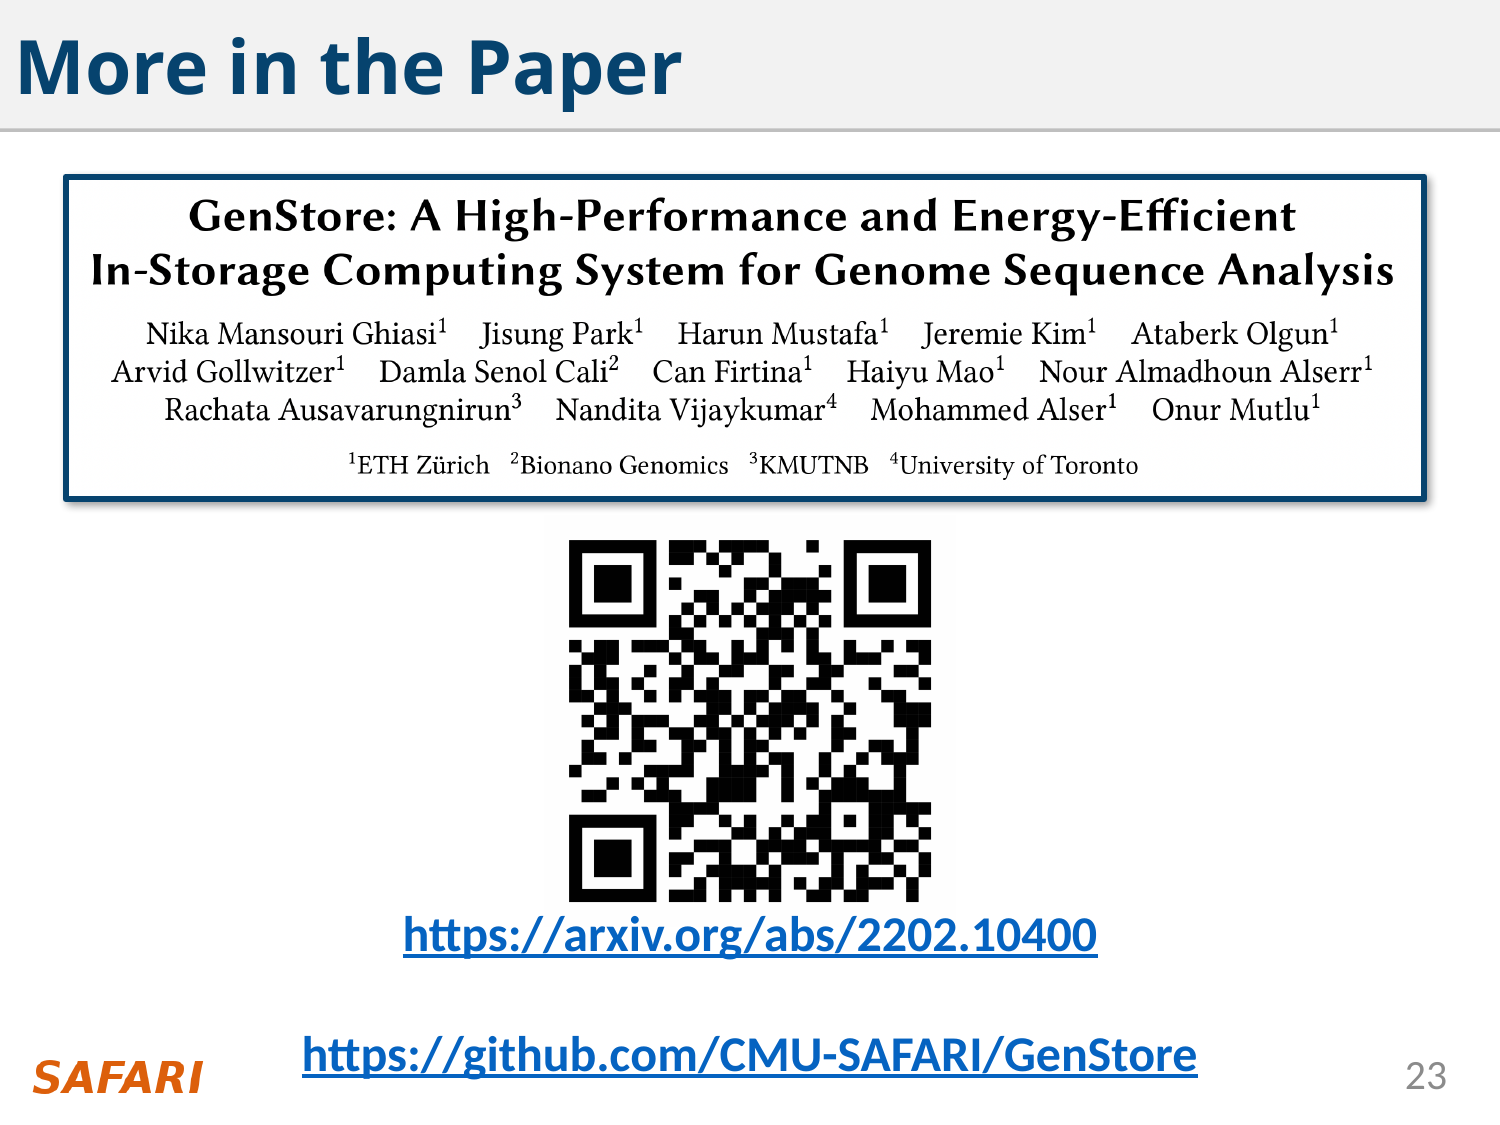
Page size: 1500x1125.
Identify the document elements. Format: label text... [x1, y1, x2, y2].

picture [31, 1051, 209, 1104]
picture [544, 515, 956, 927]
picture [68, 179, 1422, 496]
text_box https://arxiv.org/abs/2202.10400 https://github.com/CMU-SAFARI/GenStore [259, 893, 1241, 1125]
text_box [14, 155, 1476, 1047]
title More in the Paper [0, 0, 1500, 129]
